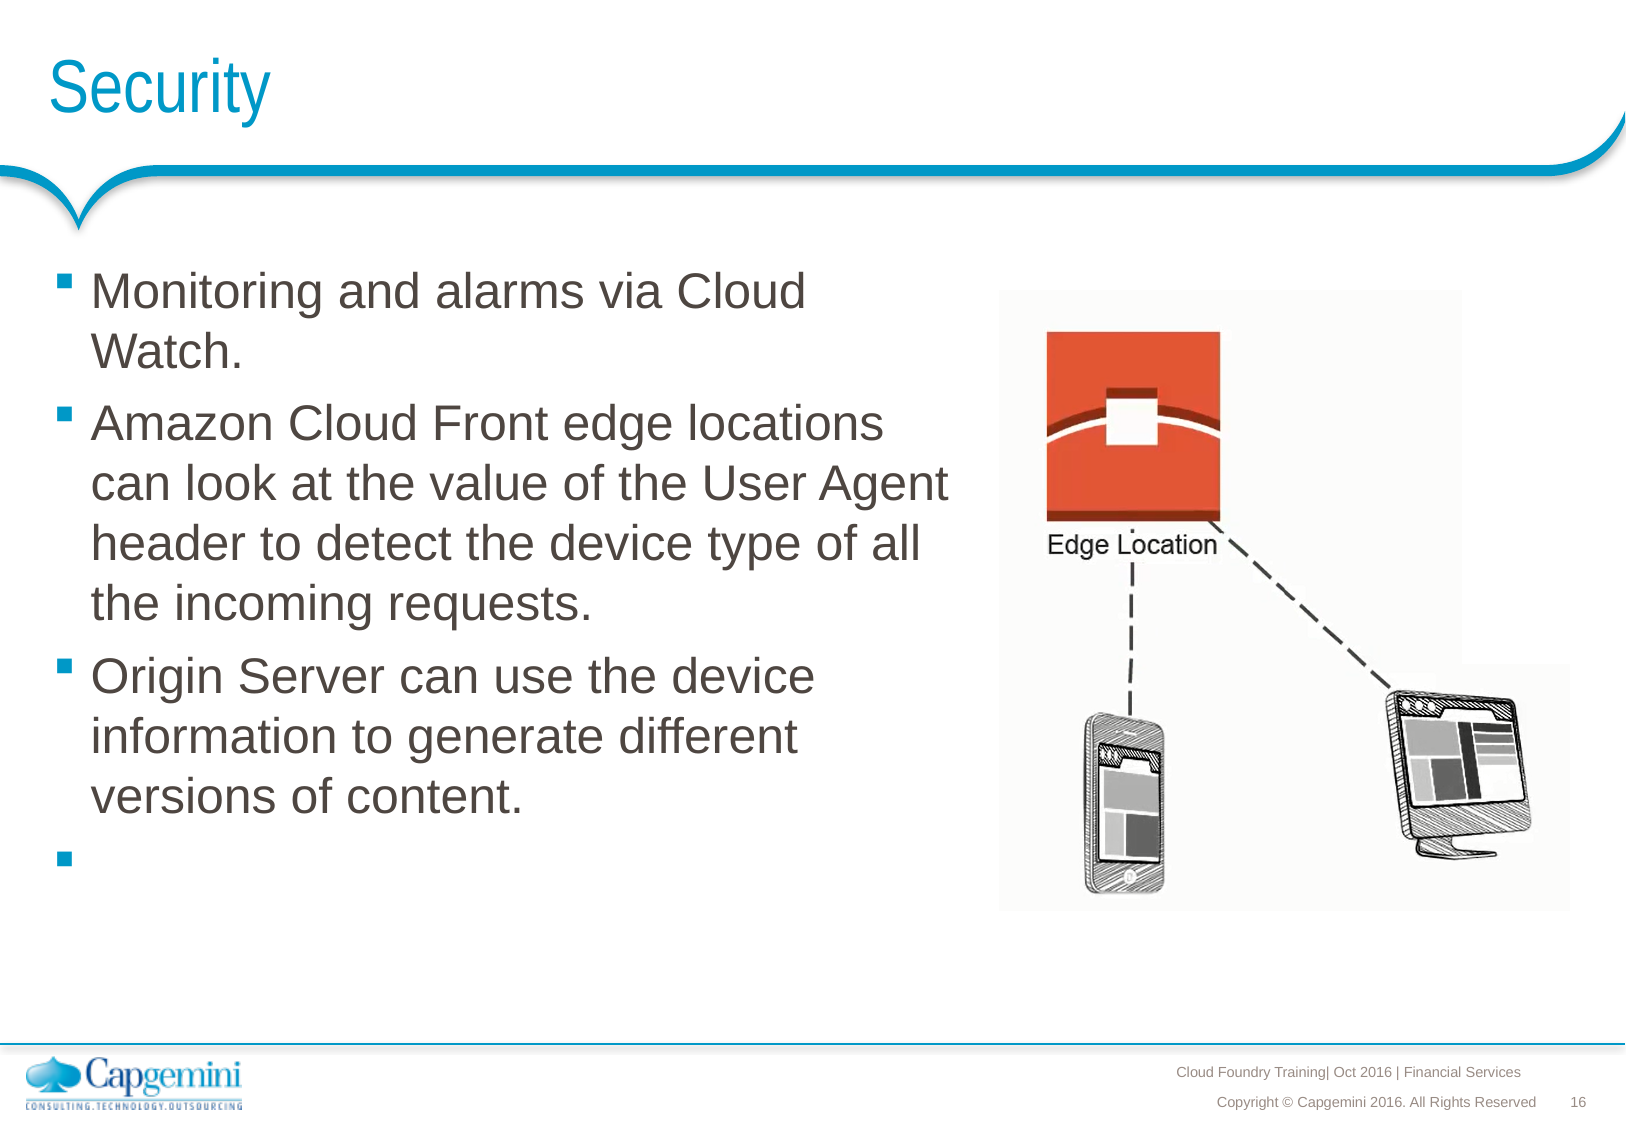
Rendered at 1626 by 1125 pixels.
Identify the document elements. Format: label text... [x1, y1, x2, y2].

picture [26, 1056, 242, 1110]
list Monitoring and alarms via Cloud Watch. Amazon Cloud Front edge locations can look at the value of the User Agent header to detect the device type of all the incoming requests. Origin Server can use the device information to generate different versions of content. [53, 246, 969, 986]
title Security [0, 0, 1625, 165]
picture [999, 290, 1571, 911]
